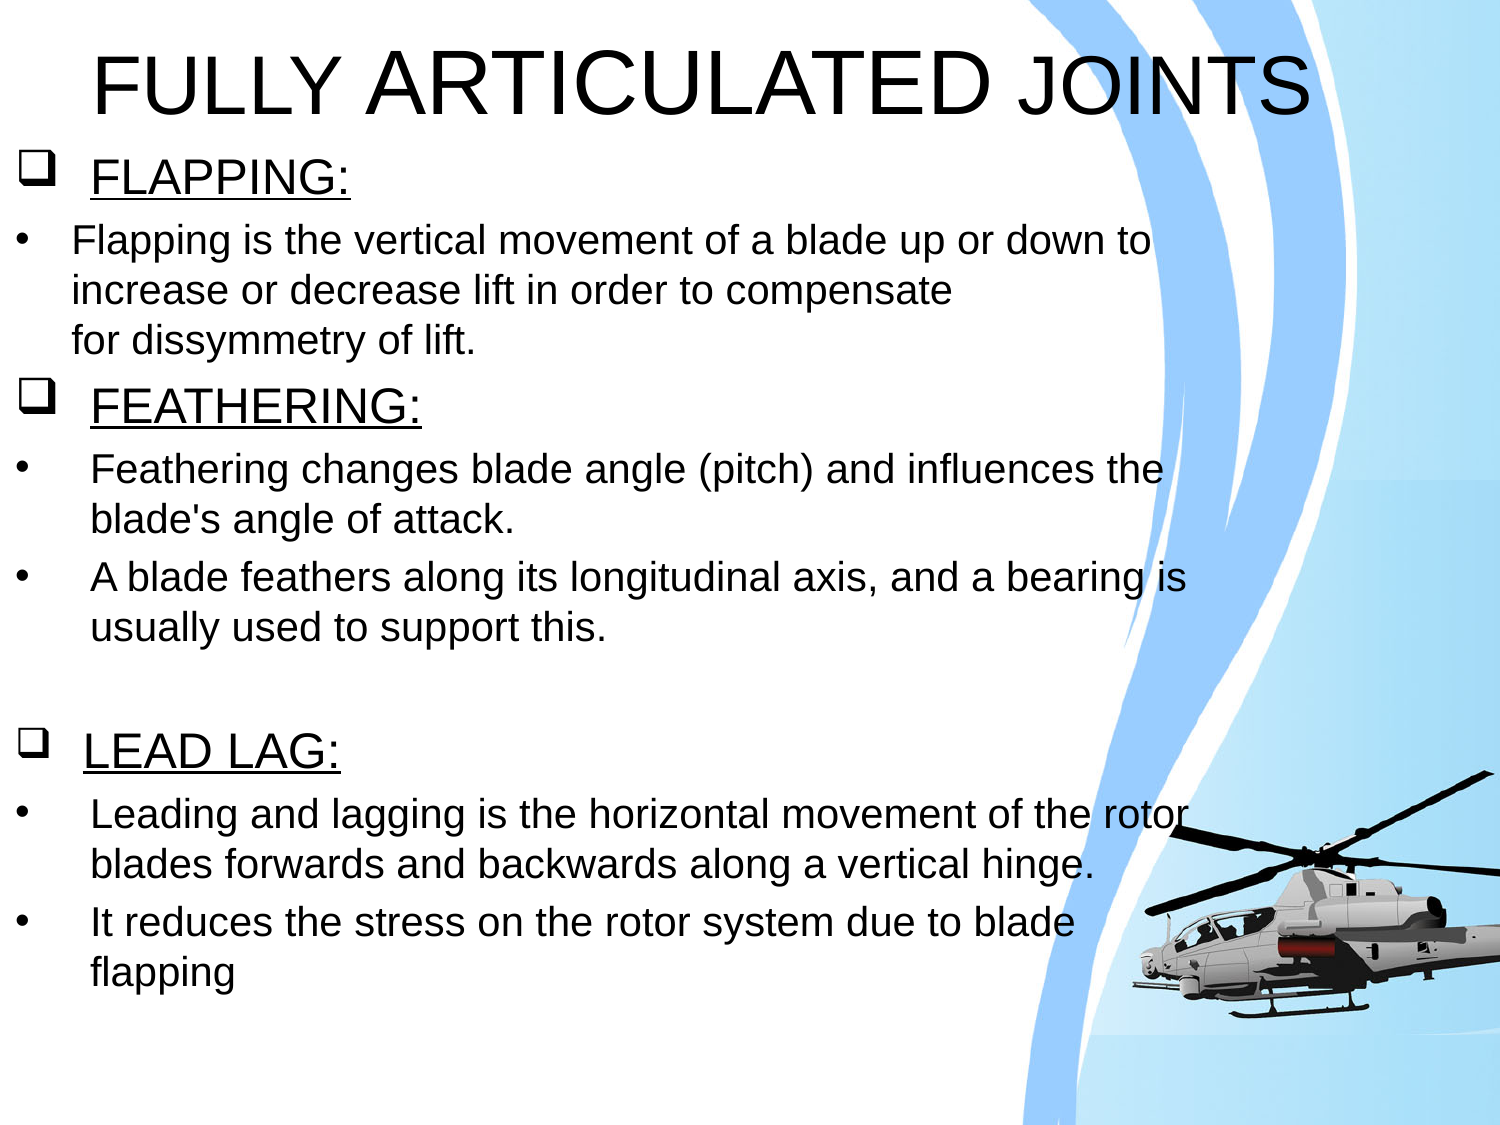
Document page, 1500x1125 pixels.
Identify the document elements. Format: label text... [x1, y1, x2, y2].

picture [0, 0, 1500, 1125]
title FULLY ARTICULATED JOINTS [64, 42, 1340, 114]
subtitle FLAPPING: Flapping is the vertical movement of a blade up or down to increase or decrease lift in order to compensate for dissymmetry of lift. FEATHERING: Feathering changes blade angle (pitch) and influences the blade's angle of attack. A blade feathers along its longitudinal axis, and a bearing is usually used to support this. LEAD LAG: Leading and lagging is the horizontal movement of the rotor blades forwards and backwards along a vertical hinge. It reduces the stress on the rotor system due to blade flapping [0, 137, 1223, 1125]
